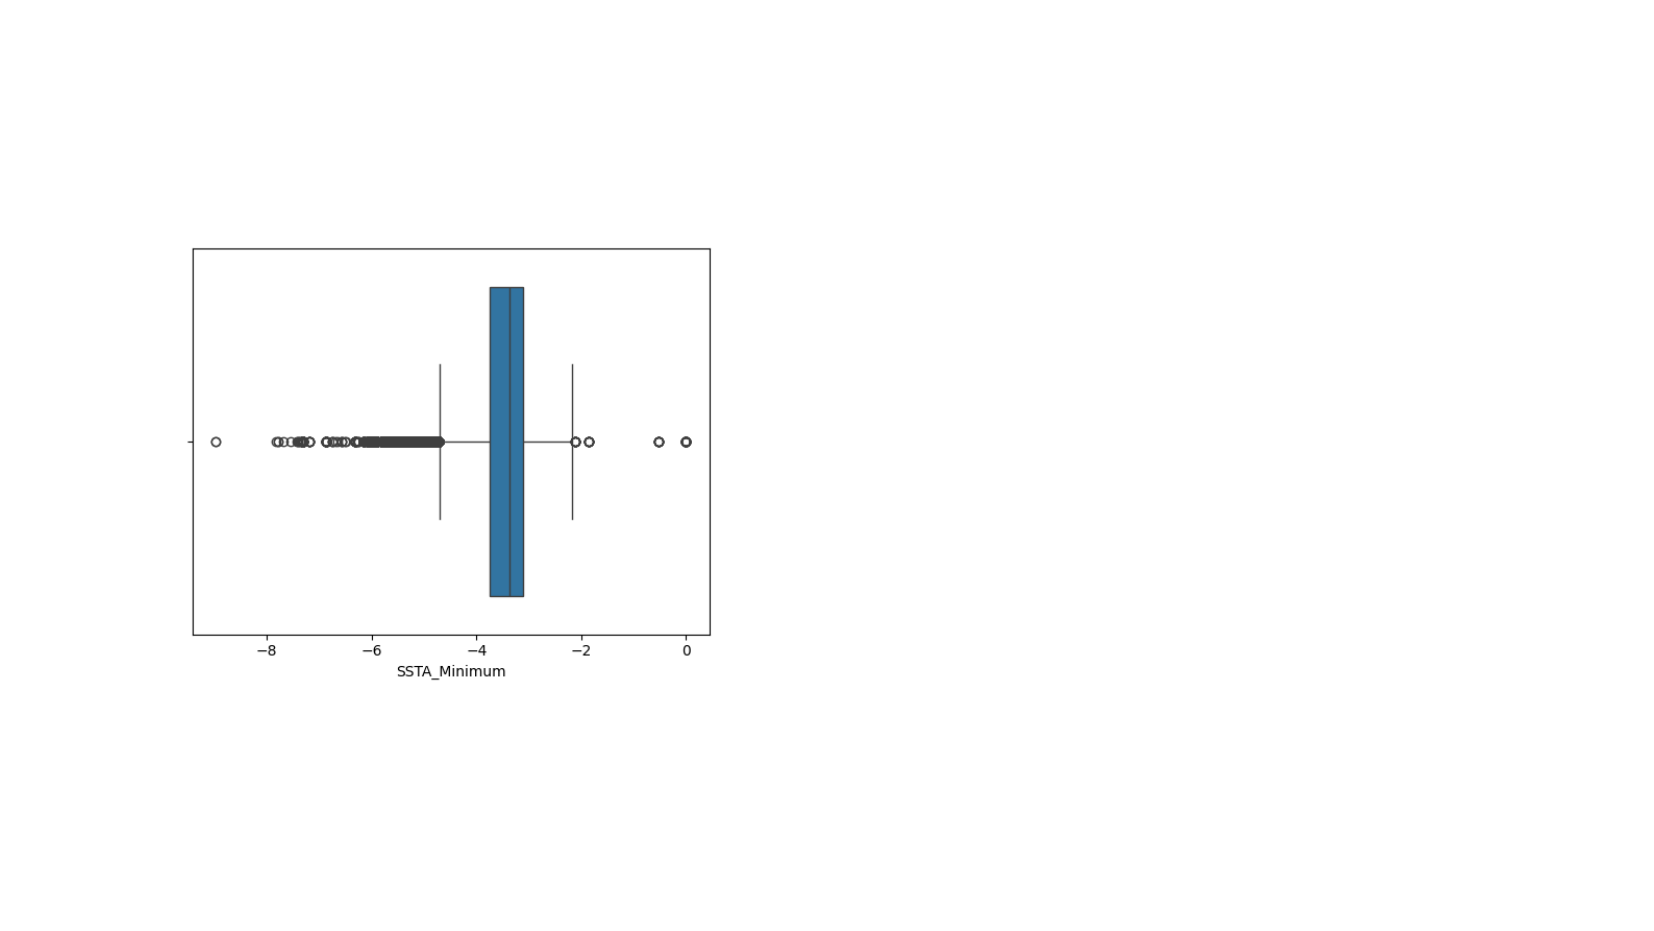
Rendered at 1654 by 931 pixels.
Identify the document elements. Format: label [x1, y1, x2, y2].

picture [177, 238, 719, 690]
